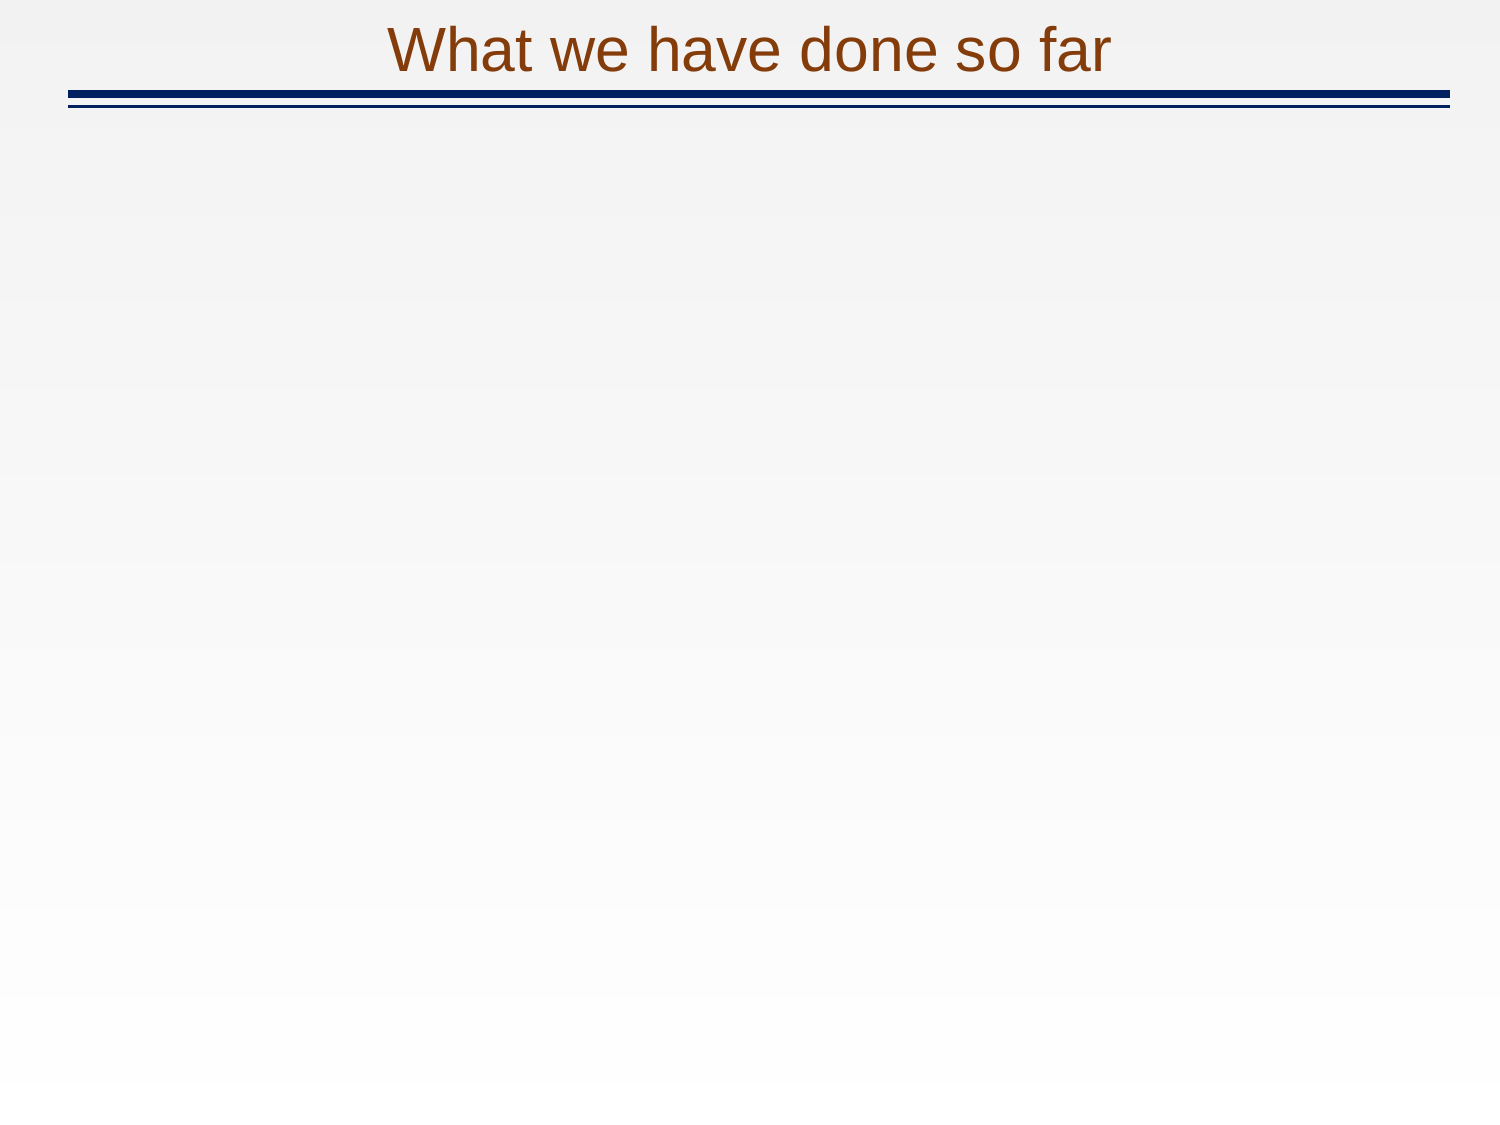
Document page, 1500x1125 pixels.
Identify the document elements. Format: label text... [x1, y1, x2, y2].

text_box What we have done so far [0, 1, 1500, 92]
